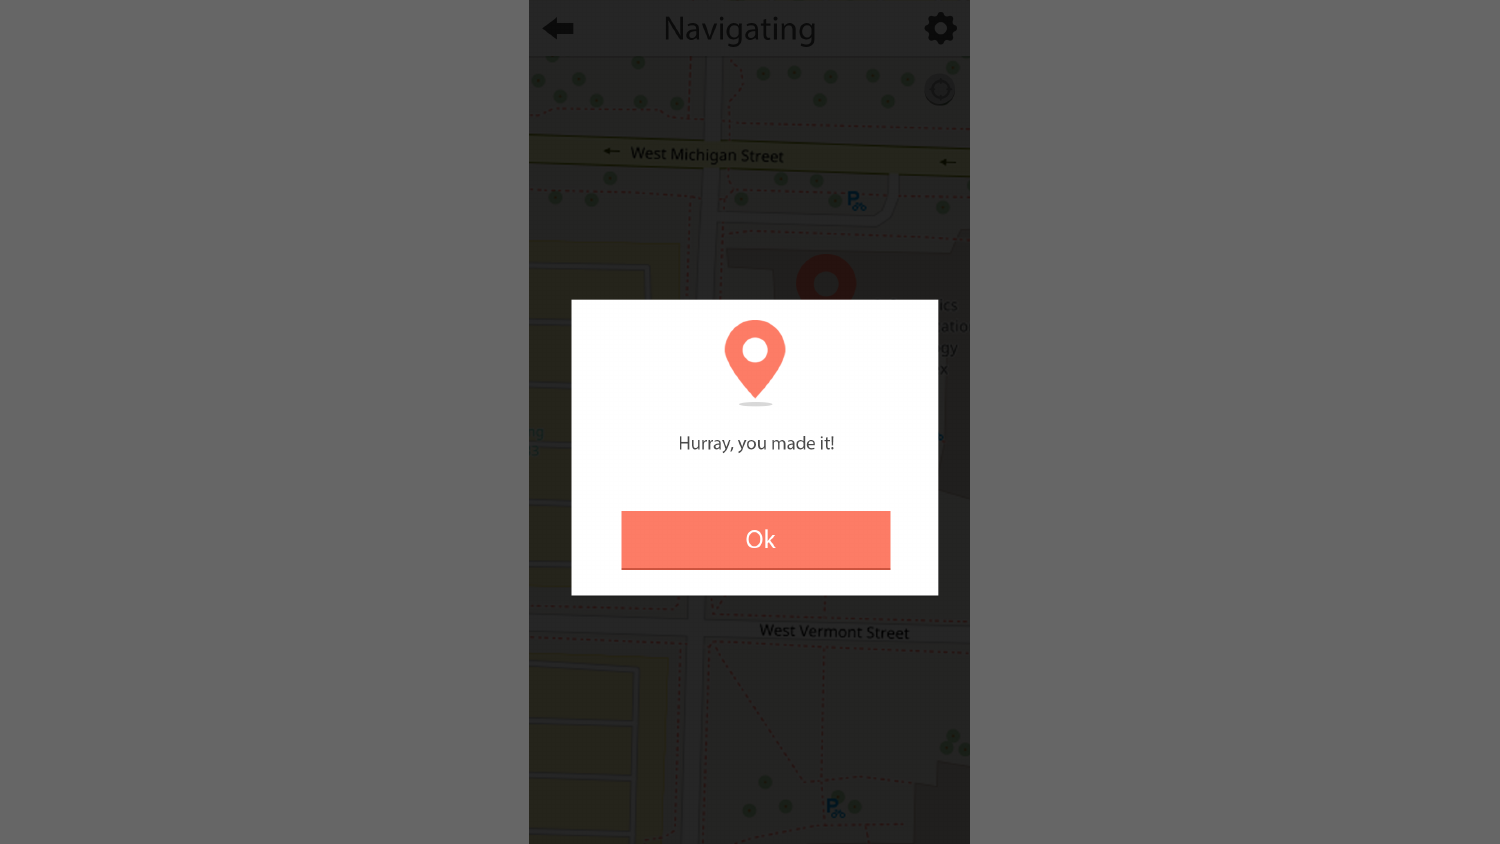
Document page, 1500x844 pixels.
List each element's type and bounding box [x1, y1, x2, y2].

picture [529, 0, 971, 844]
